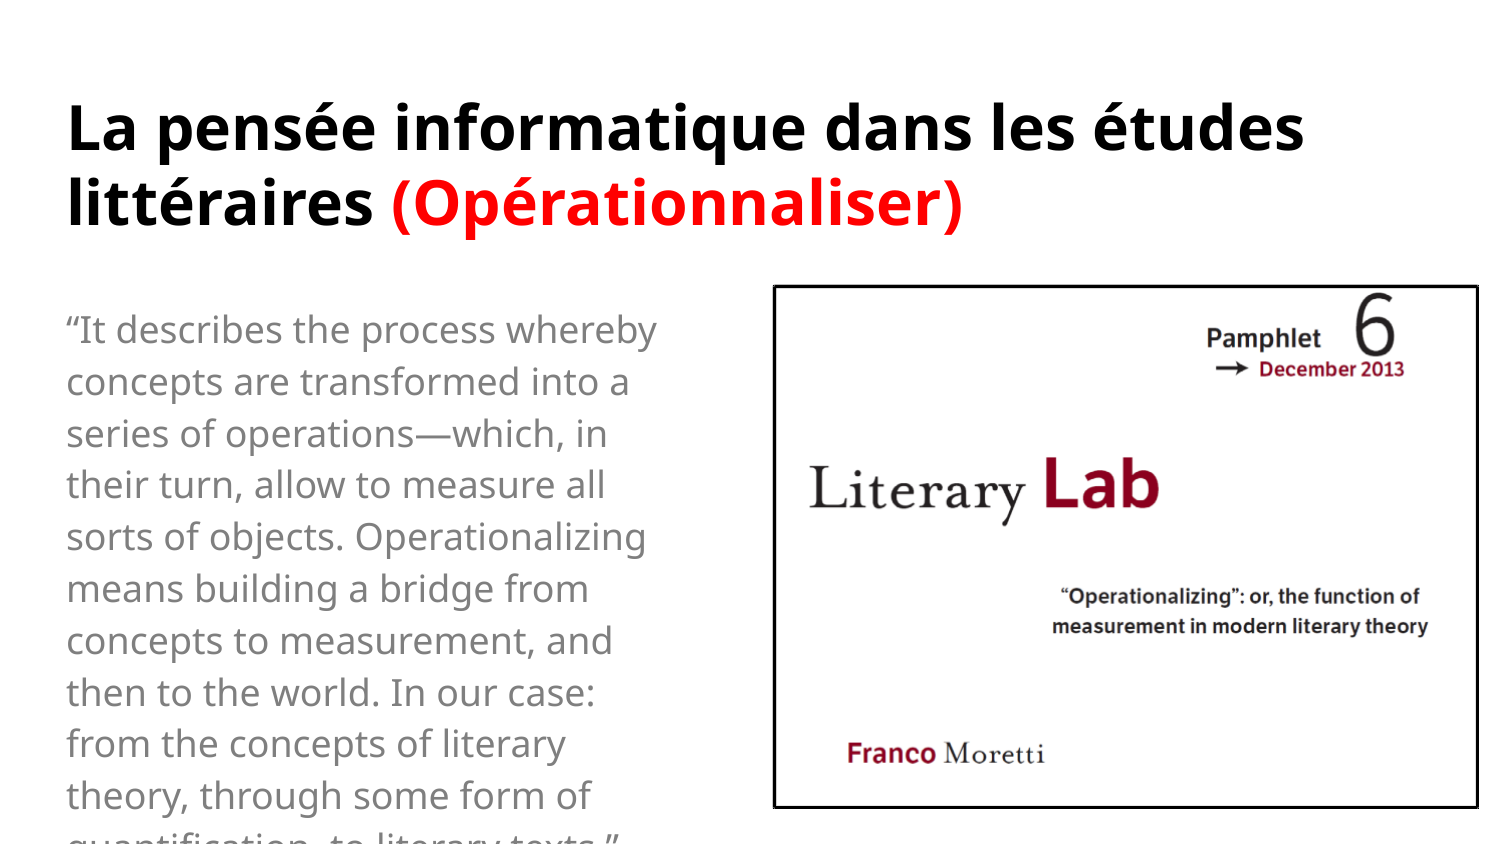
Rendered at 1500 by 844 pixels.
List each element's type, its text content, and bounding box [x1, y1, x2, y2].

list “It describes the process whereby concepts are transformed into a series of operations—which, in their turn, allow to measure all sorts of objects. Operationalizing means building a bridge from concepts to measurement, and then to the world. In our case: from the concepts of literary theory, through some form of quantification, to literary texts.” (Moretti 2013, 3) [51, 284, 694, 750]
picture [772, 284, 1479, 809]
title La pensée informatique dans les études littéraires (Opérationnaliser) [51, 72, 1449, 176]
